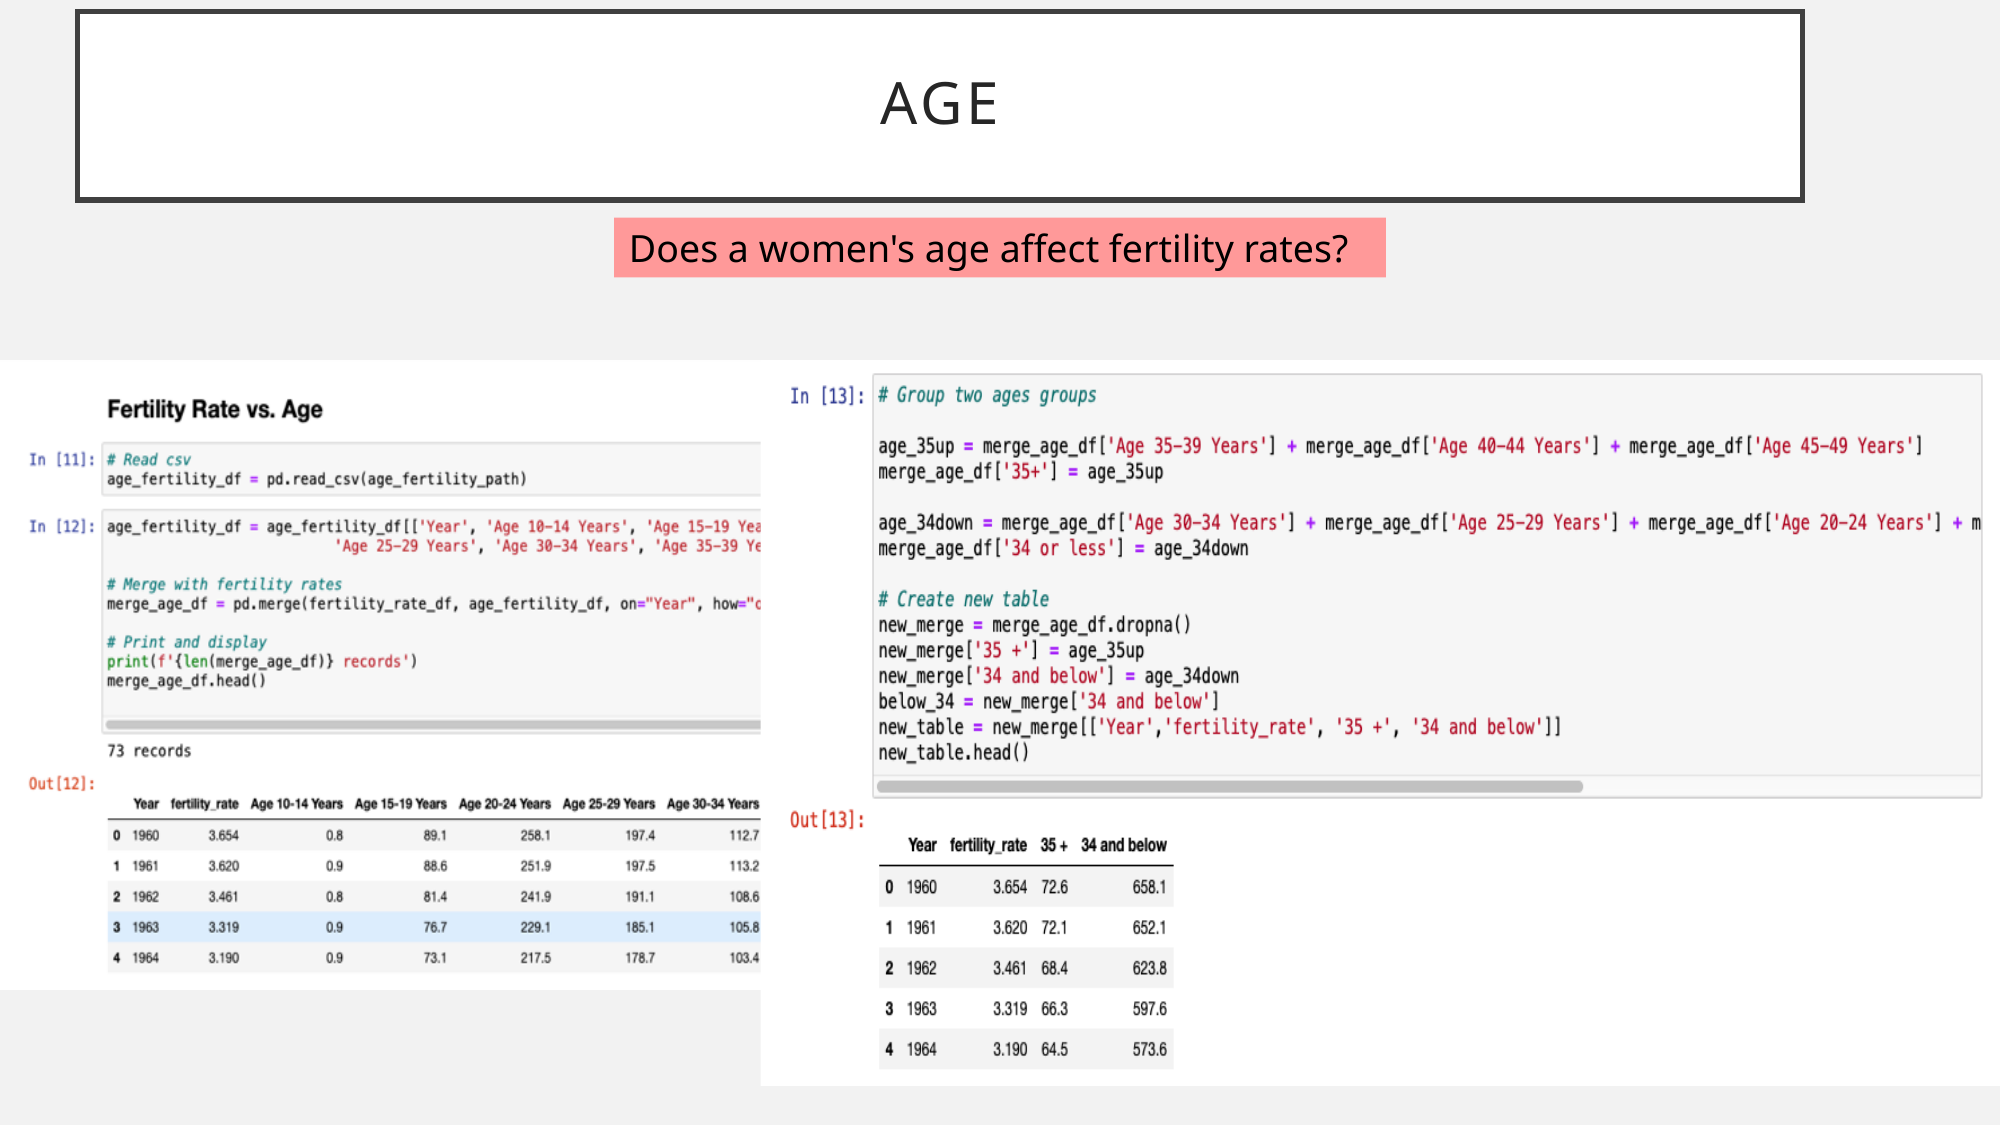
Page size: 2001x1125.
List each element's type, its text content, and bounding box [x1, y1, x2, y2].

text_box Does a women's age affect fertility rates? [614, 217, 1386, 278]
picture [0, 360, 2000, 1086]
title Age [75, 9, 1805, 203]
